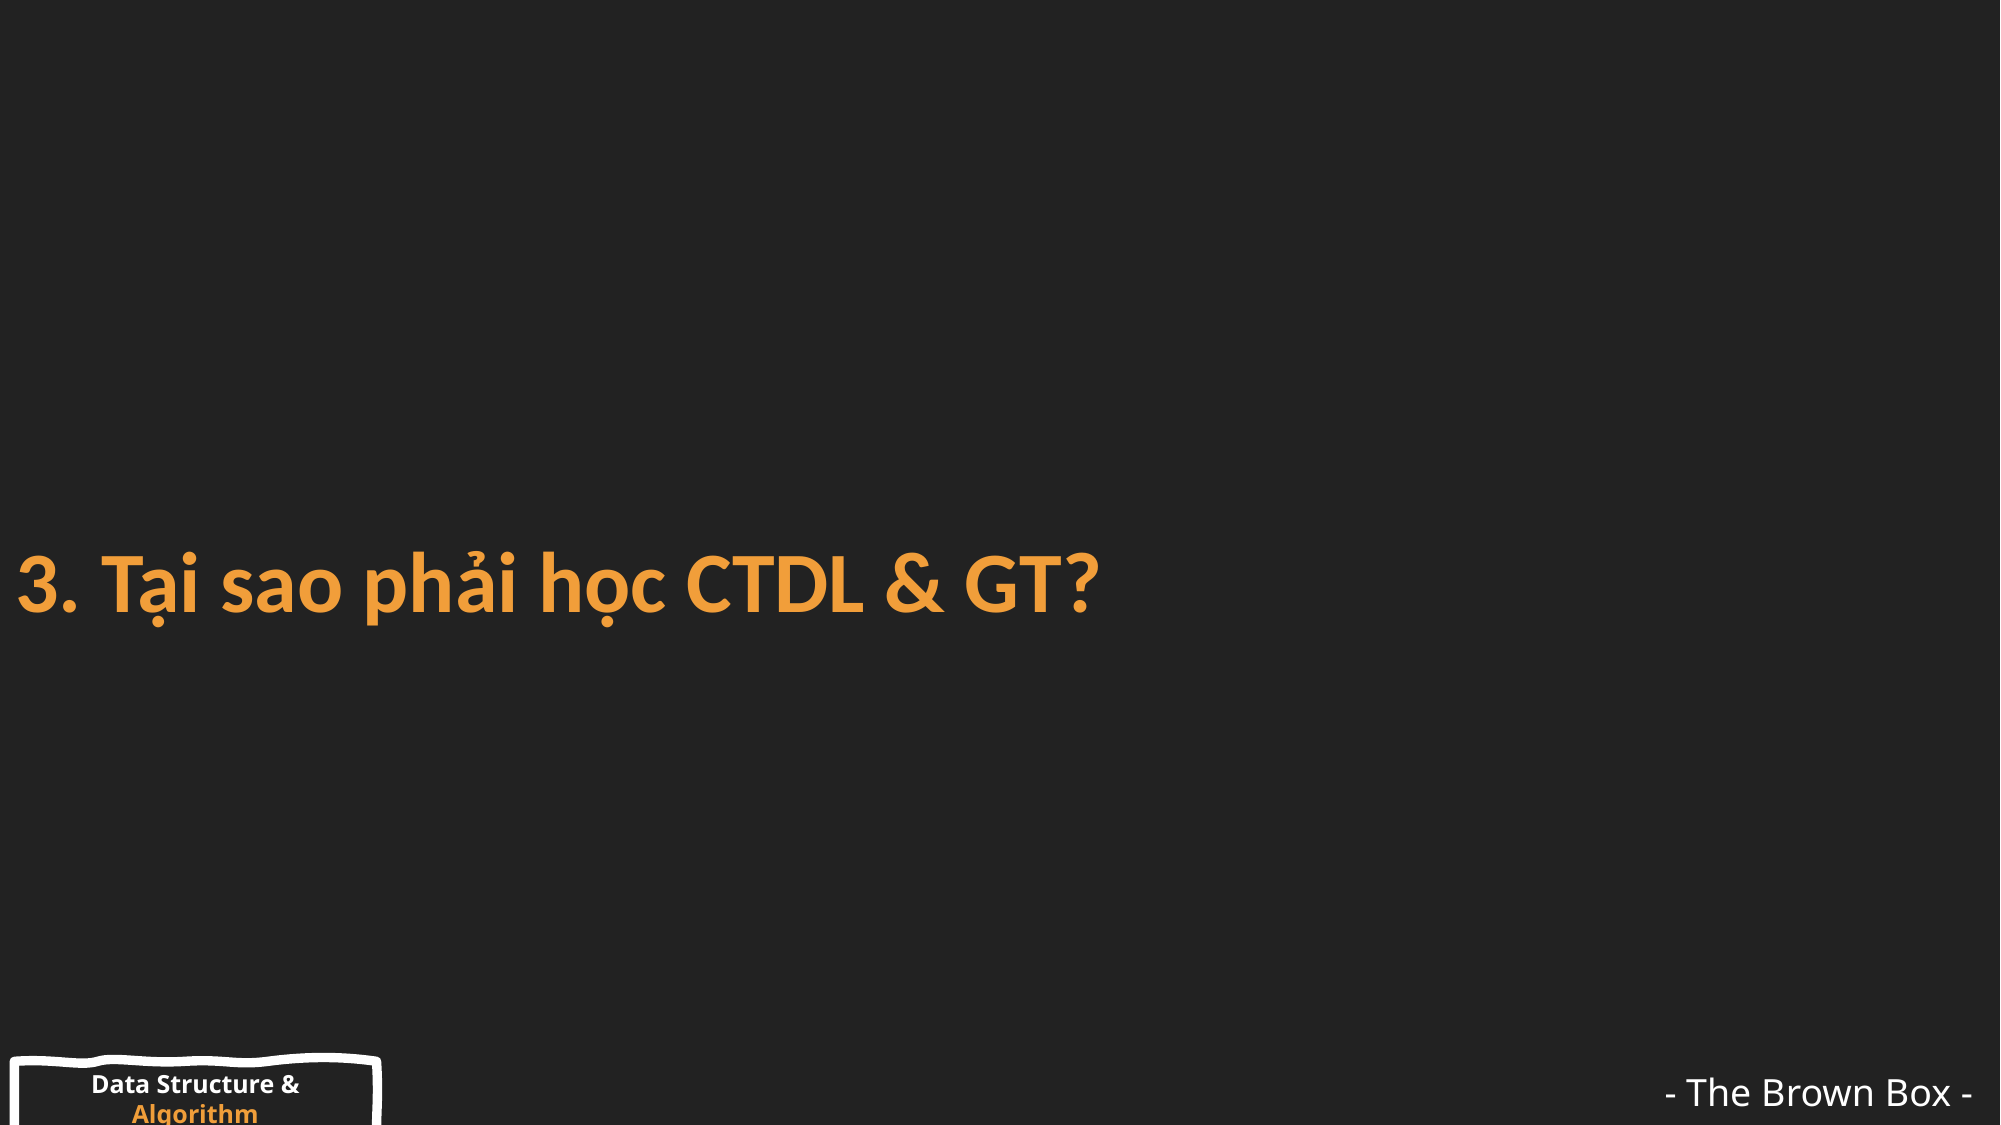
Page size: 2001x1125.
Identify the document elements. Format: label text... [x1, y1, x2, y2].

text_box Data Structure & Algorithm [14, 1057, 378, 1125]
title 3. Tại sao phải học CTDL & GT? [0, 530, 1725, 639]
text_box - The Brown Box - [1637, 1061, 2000, 1122]
